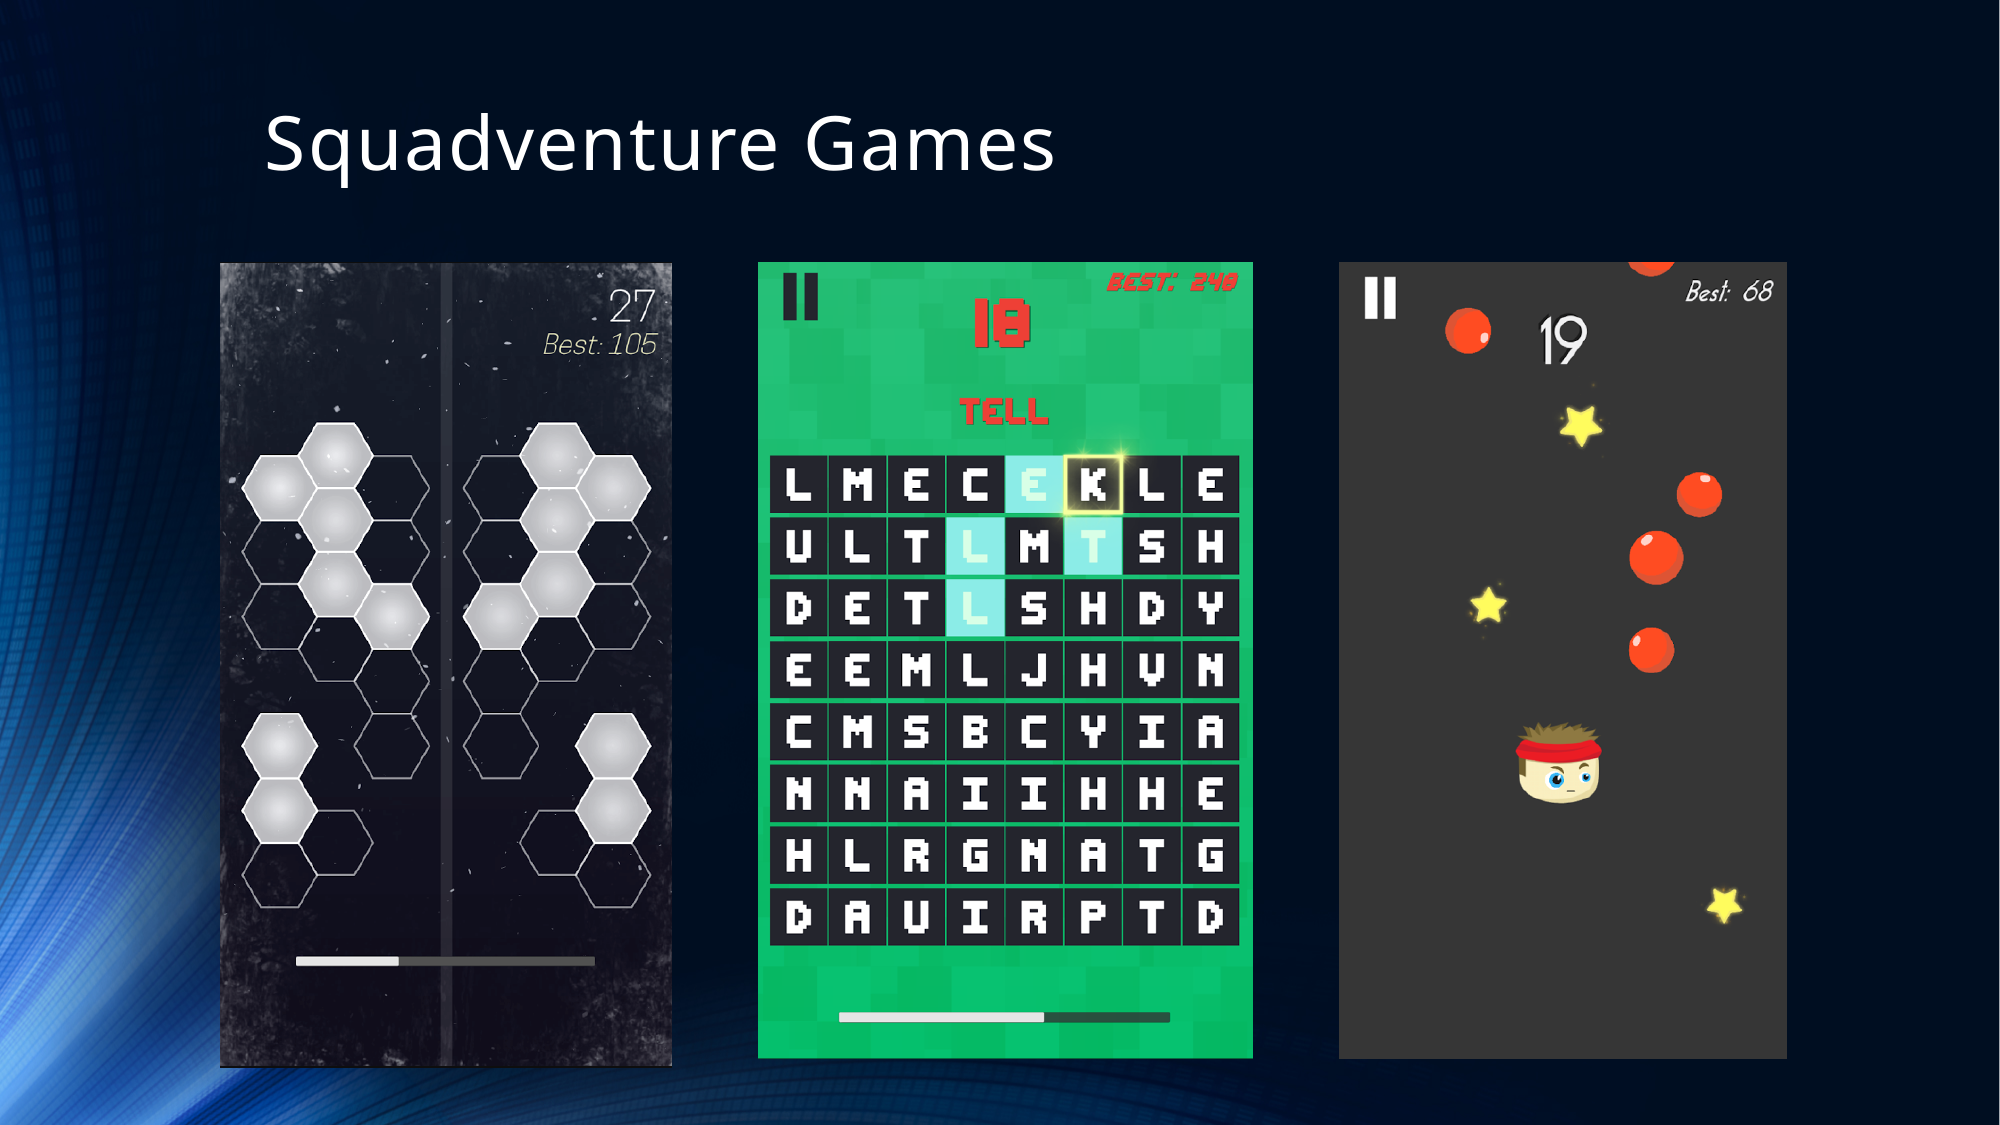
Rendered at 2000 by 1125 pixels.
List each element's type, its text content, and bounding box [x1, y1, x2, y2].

title Squadventure Games [249, 62, 1750, 194]
picture [0, 0, 2000, 1125]
